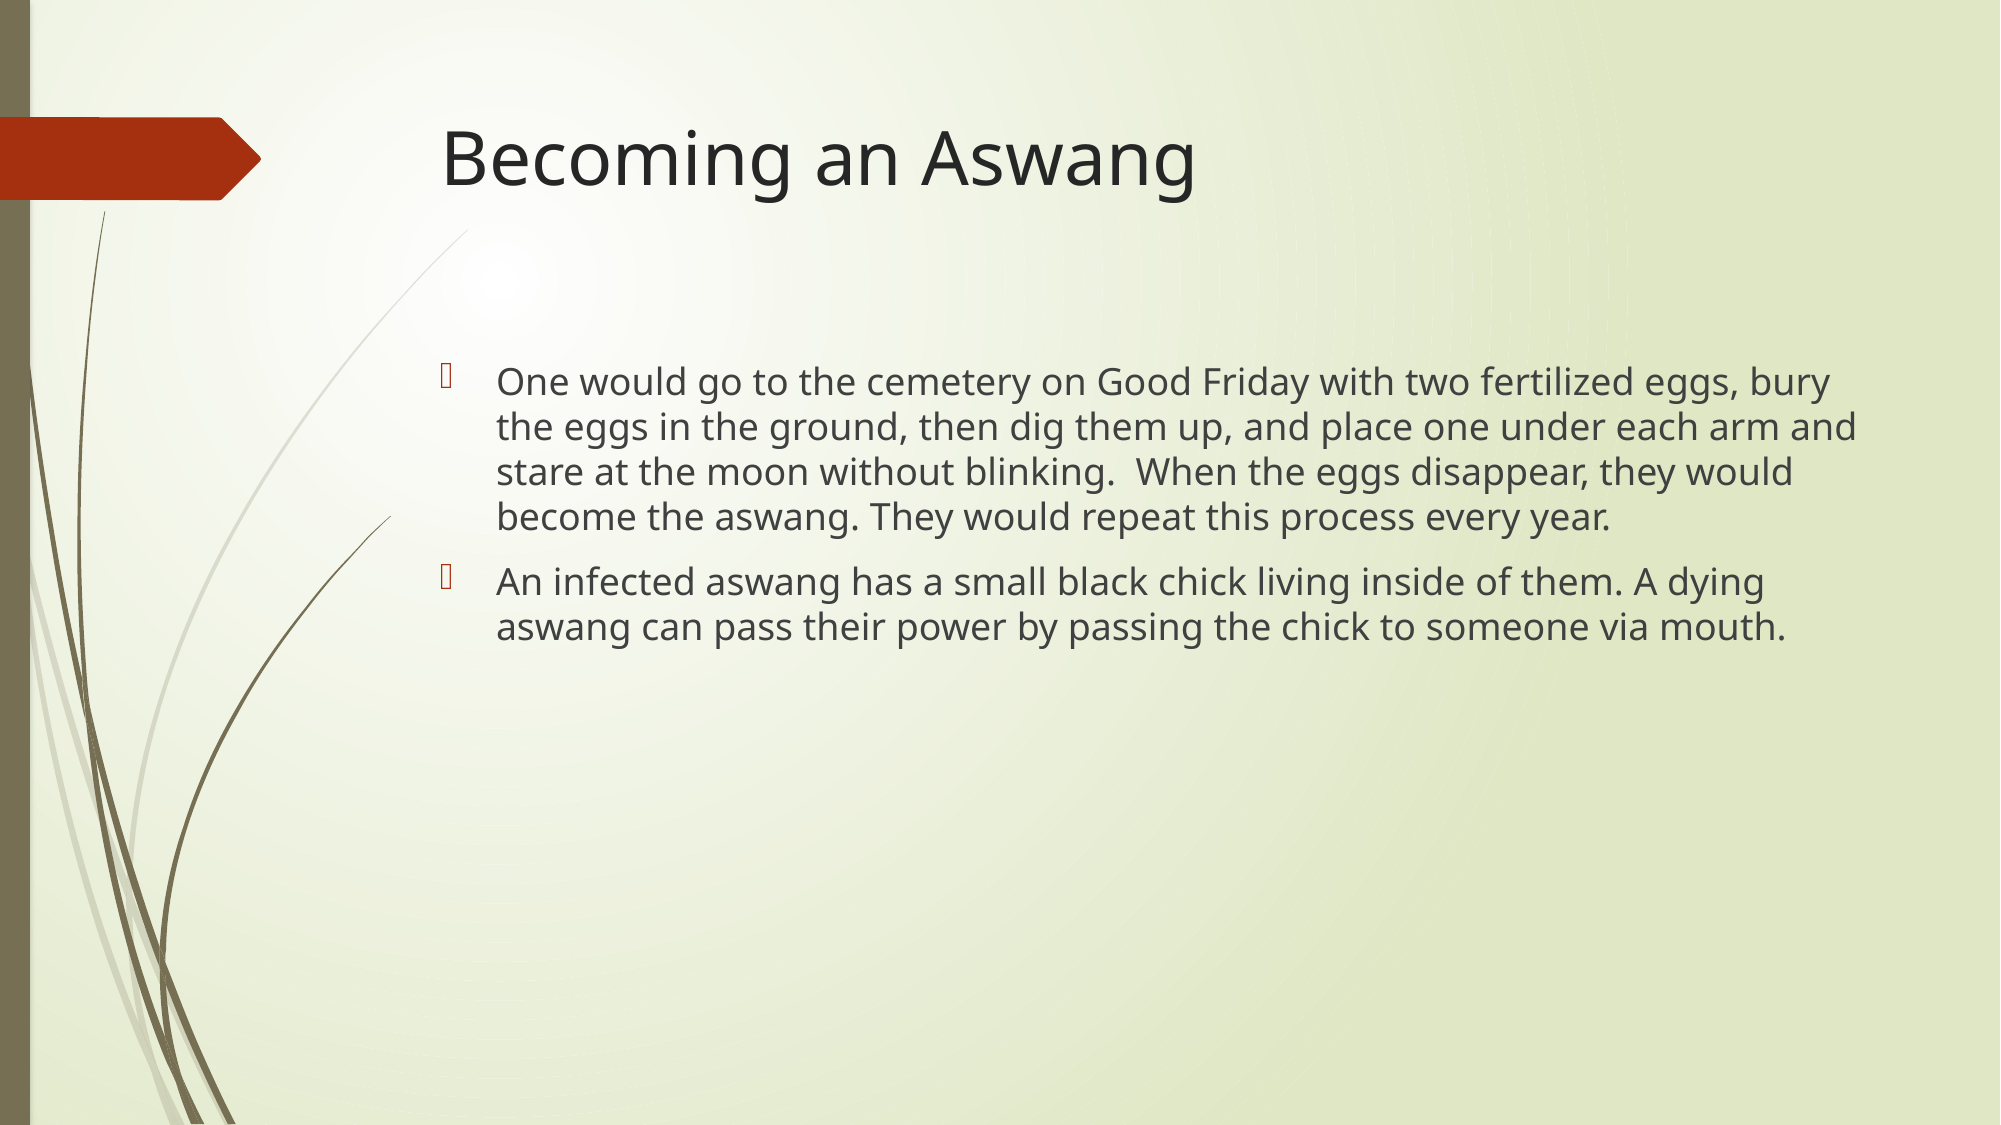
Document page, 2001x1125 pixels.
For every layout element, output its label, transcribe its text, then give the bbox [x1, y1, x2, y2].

list One would go to the cemetery on Good Friday with two fertilized eggs, bury the eggs in the ground, then dig them up, and place one under each arm and stare at the moon without blinking. When the eggs disappear, they would become the aswang. They would repeat this process every year. An infected aswang has a small black chick living inside of them. A dying aswang can pass their power by passing the chick to someone via mouth. [424, 350, 1888, 970]
title Becoming an Aswang [425, 102, 1888, 313]
